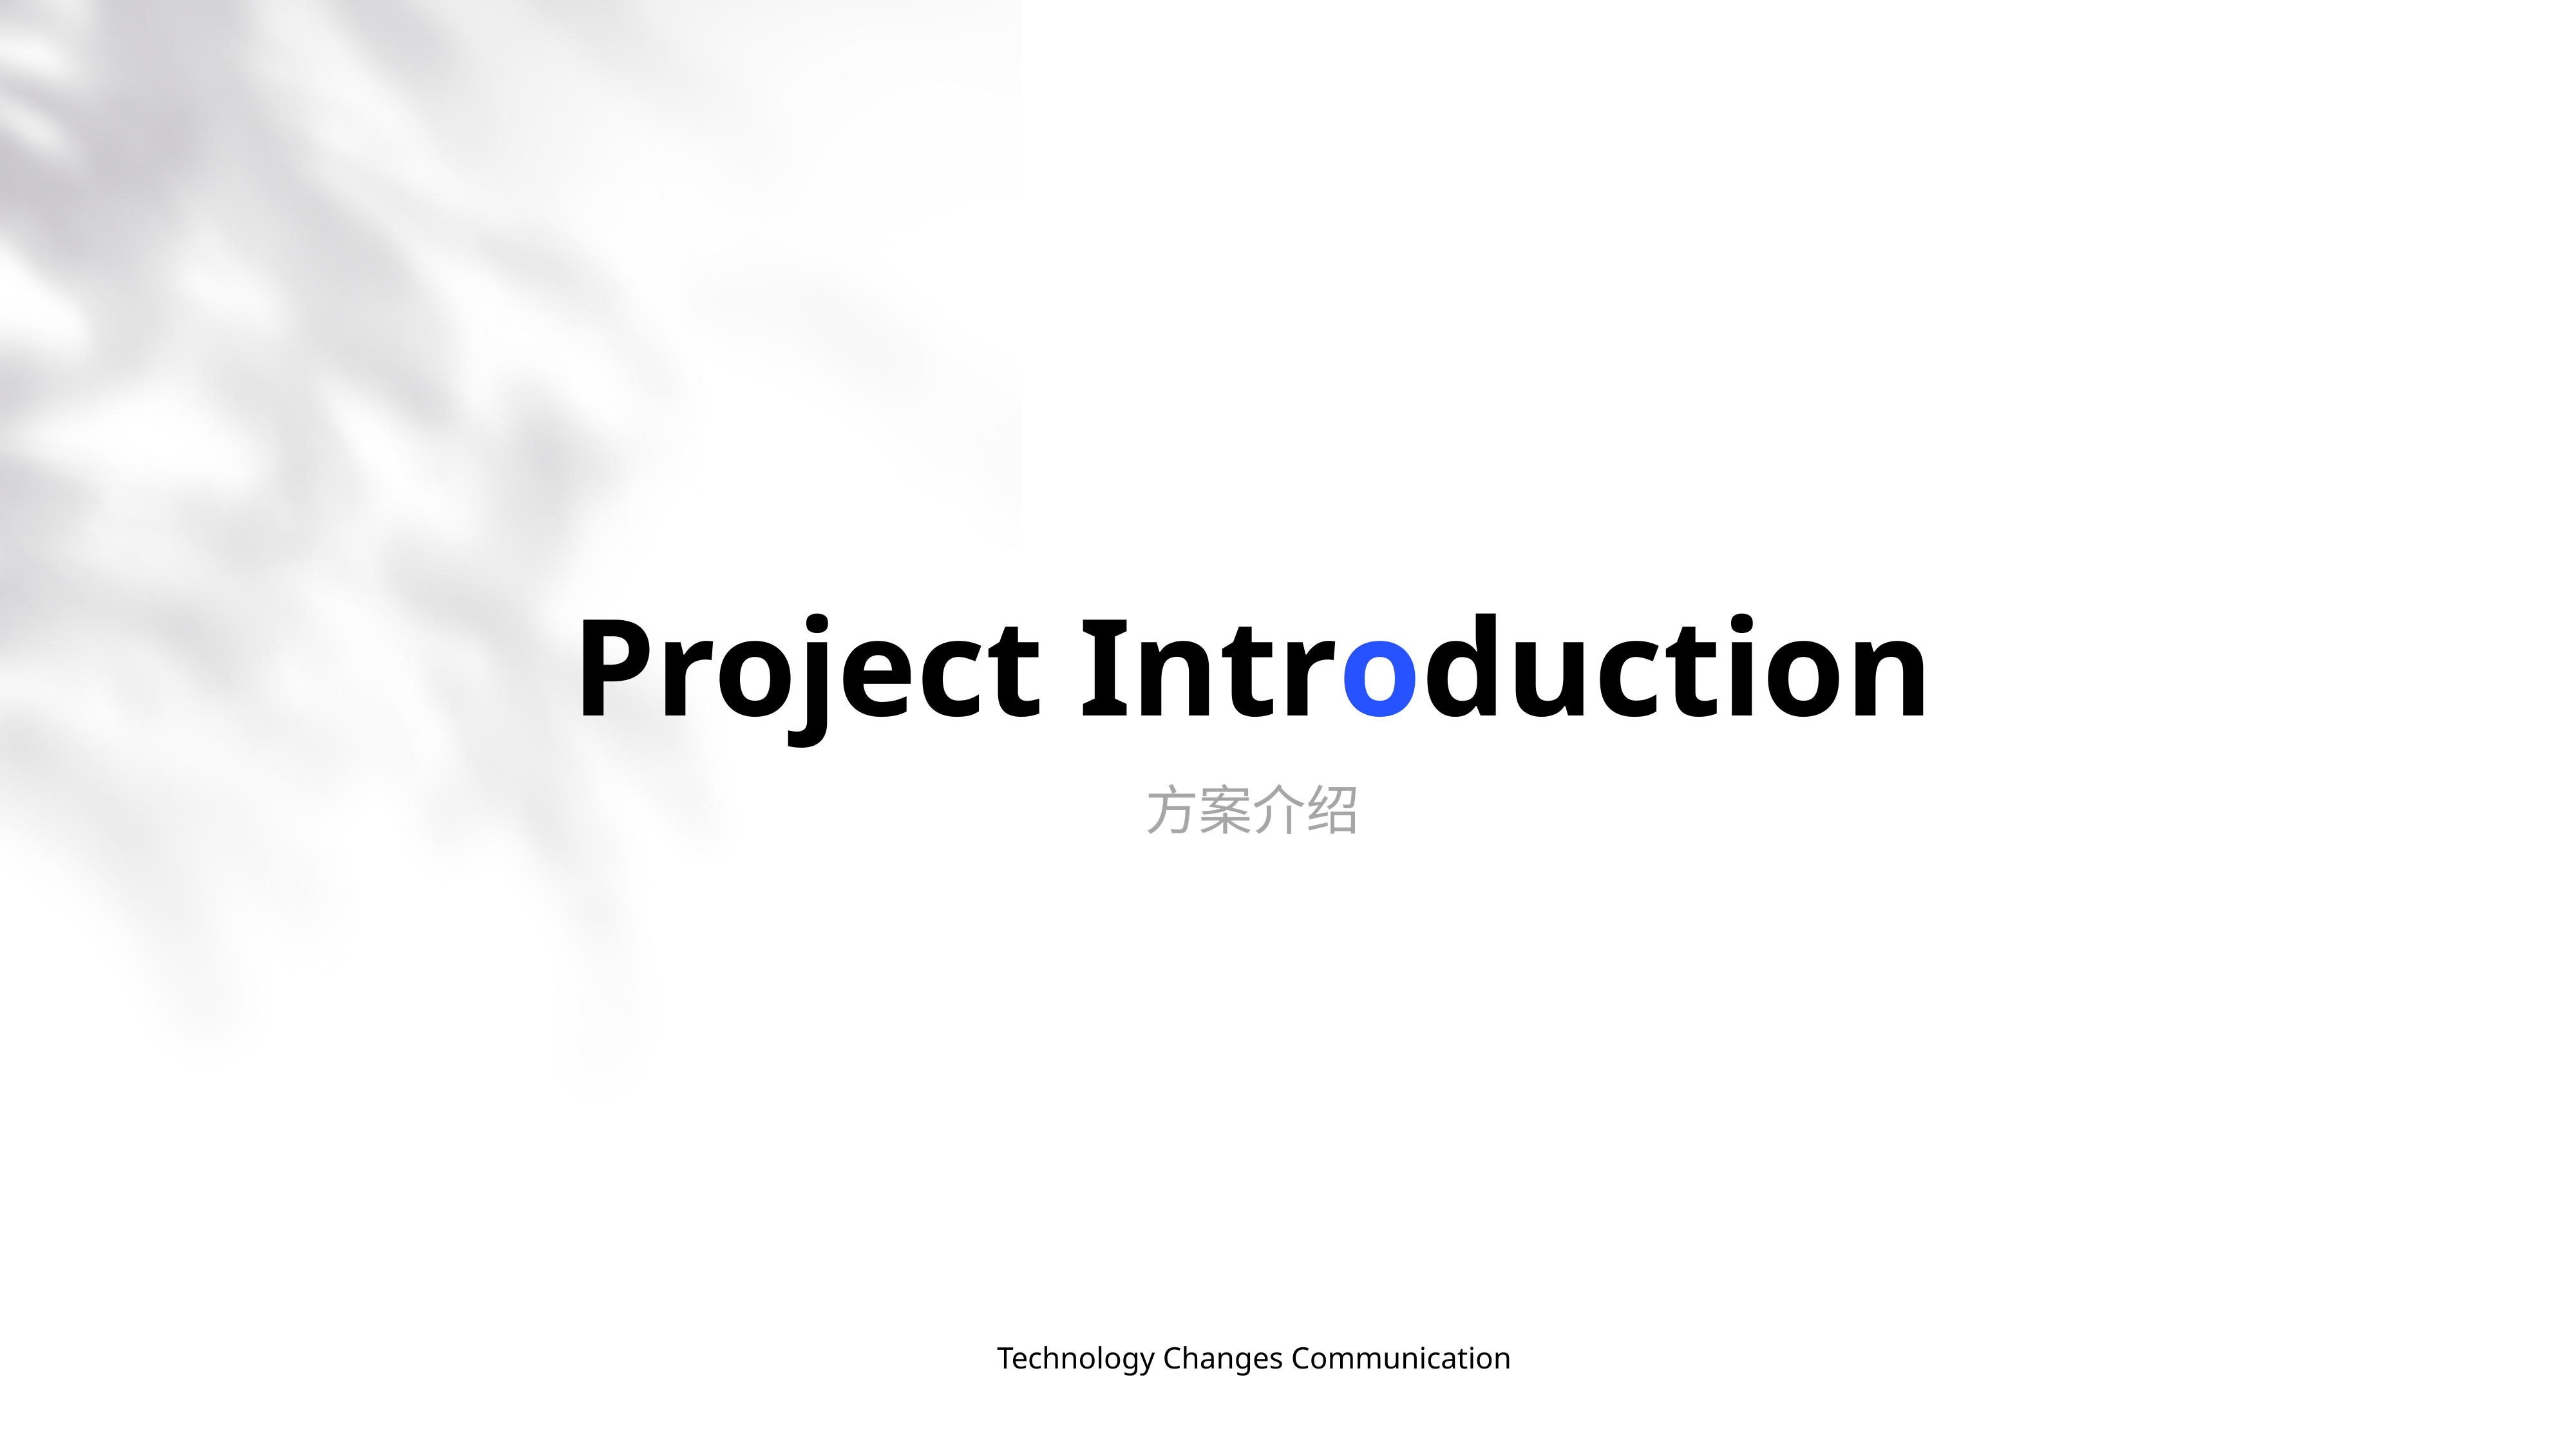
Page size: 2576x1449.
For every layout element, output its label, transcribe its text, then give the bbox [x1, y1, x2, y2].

text_box Technology Changes Communication [991, 1334, 1517, 1381]
text_box Project Introduction [567, 576, 1938, 748]
text_box 方案介绍 [1140, 770, 1365, 846]
picture [0, 0, 1652, 1449]
